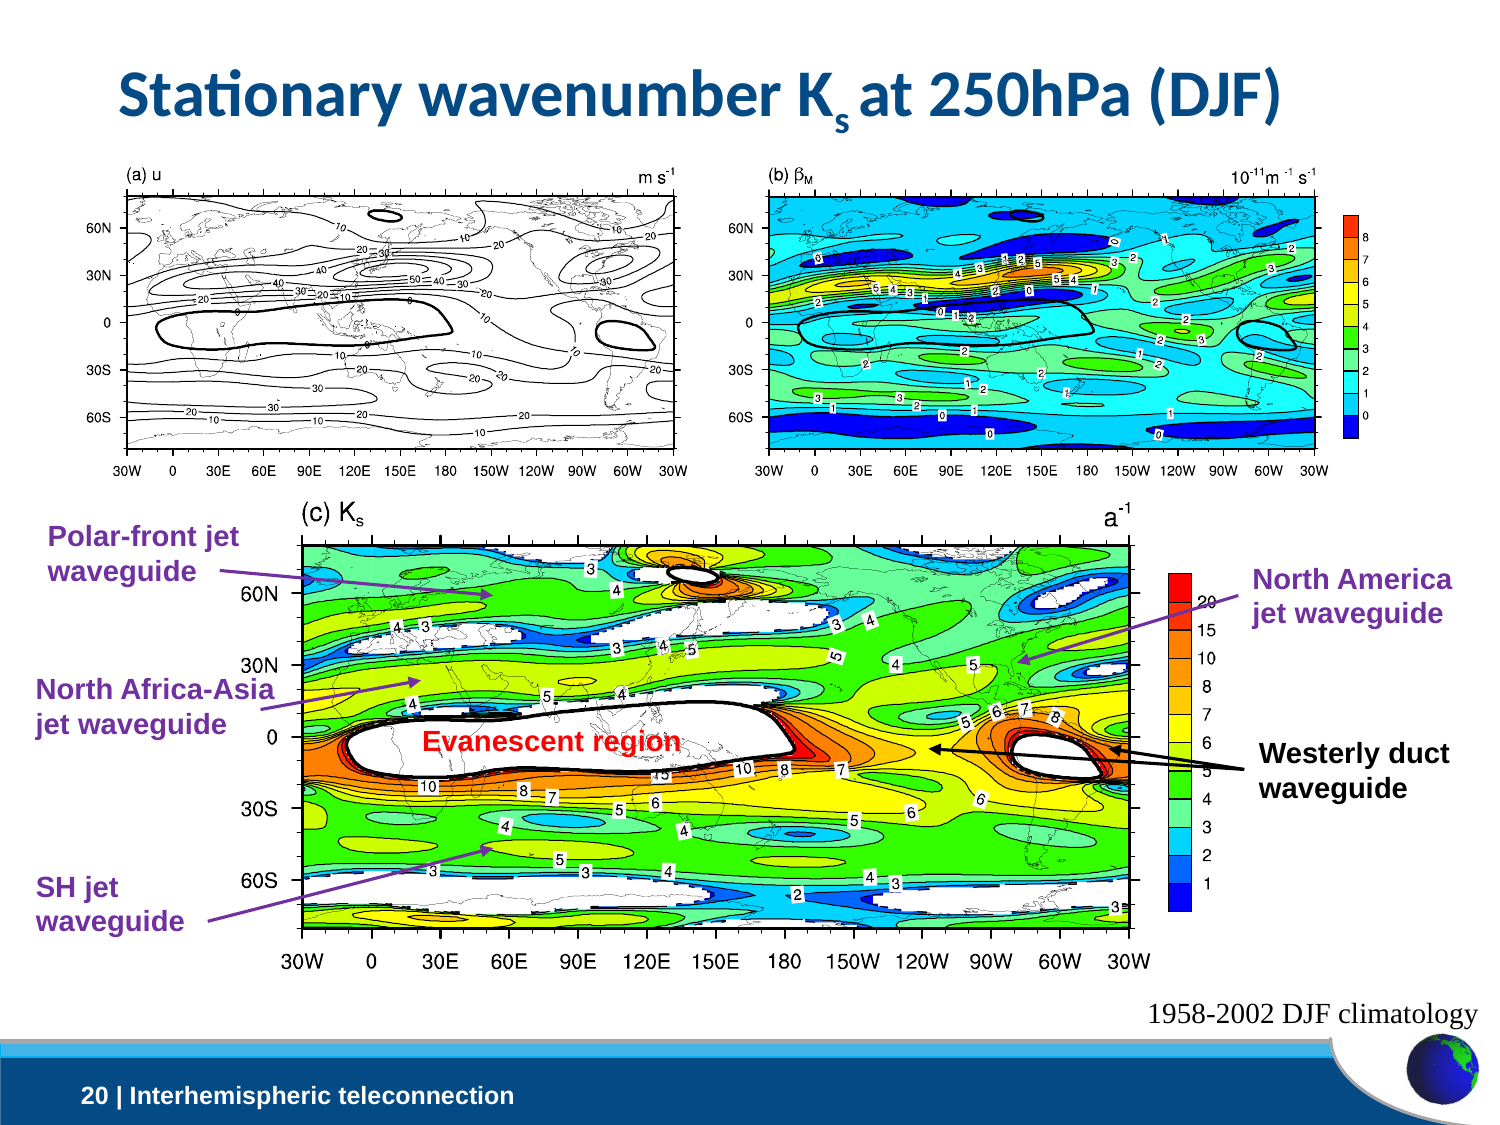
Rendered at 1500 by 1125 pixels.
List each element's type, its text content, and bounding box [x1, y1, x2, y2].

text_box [1016, 595, 1239, 663]
text_box Polar-front jet waveguide [33, 509, 241, 595]
title Stationary wavenumber Ks at 250hPa (DJF) [103, 45, 1397, 140]
picture [241, 501, 1217, 970]
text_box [928, 748, 1245, 771]
text_box North Africa-Asia jet waveguide [20, 662, 241, 748]
text_box 1958-2002 DJF climatology [1132, 987, 1500, 1037]
text_box Westerly duct waveguide [1244, 727, 1482, 812]
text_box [207, 847, 494, 922]
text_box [219, 570, 494, 596]
text_box North America jet waveguide [1237, 552, 1475, 638]
picture [86, 167, 687, 476]
text_box SH jet waveguide [21, 860, 241, 946]
picture [729, 166, 1369, 476]
slide_number 20 | Interhemispheric teleconnection [65, 1065, 1317, 1125]
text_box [260, 680, 421, 710]
